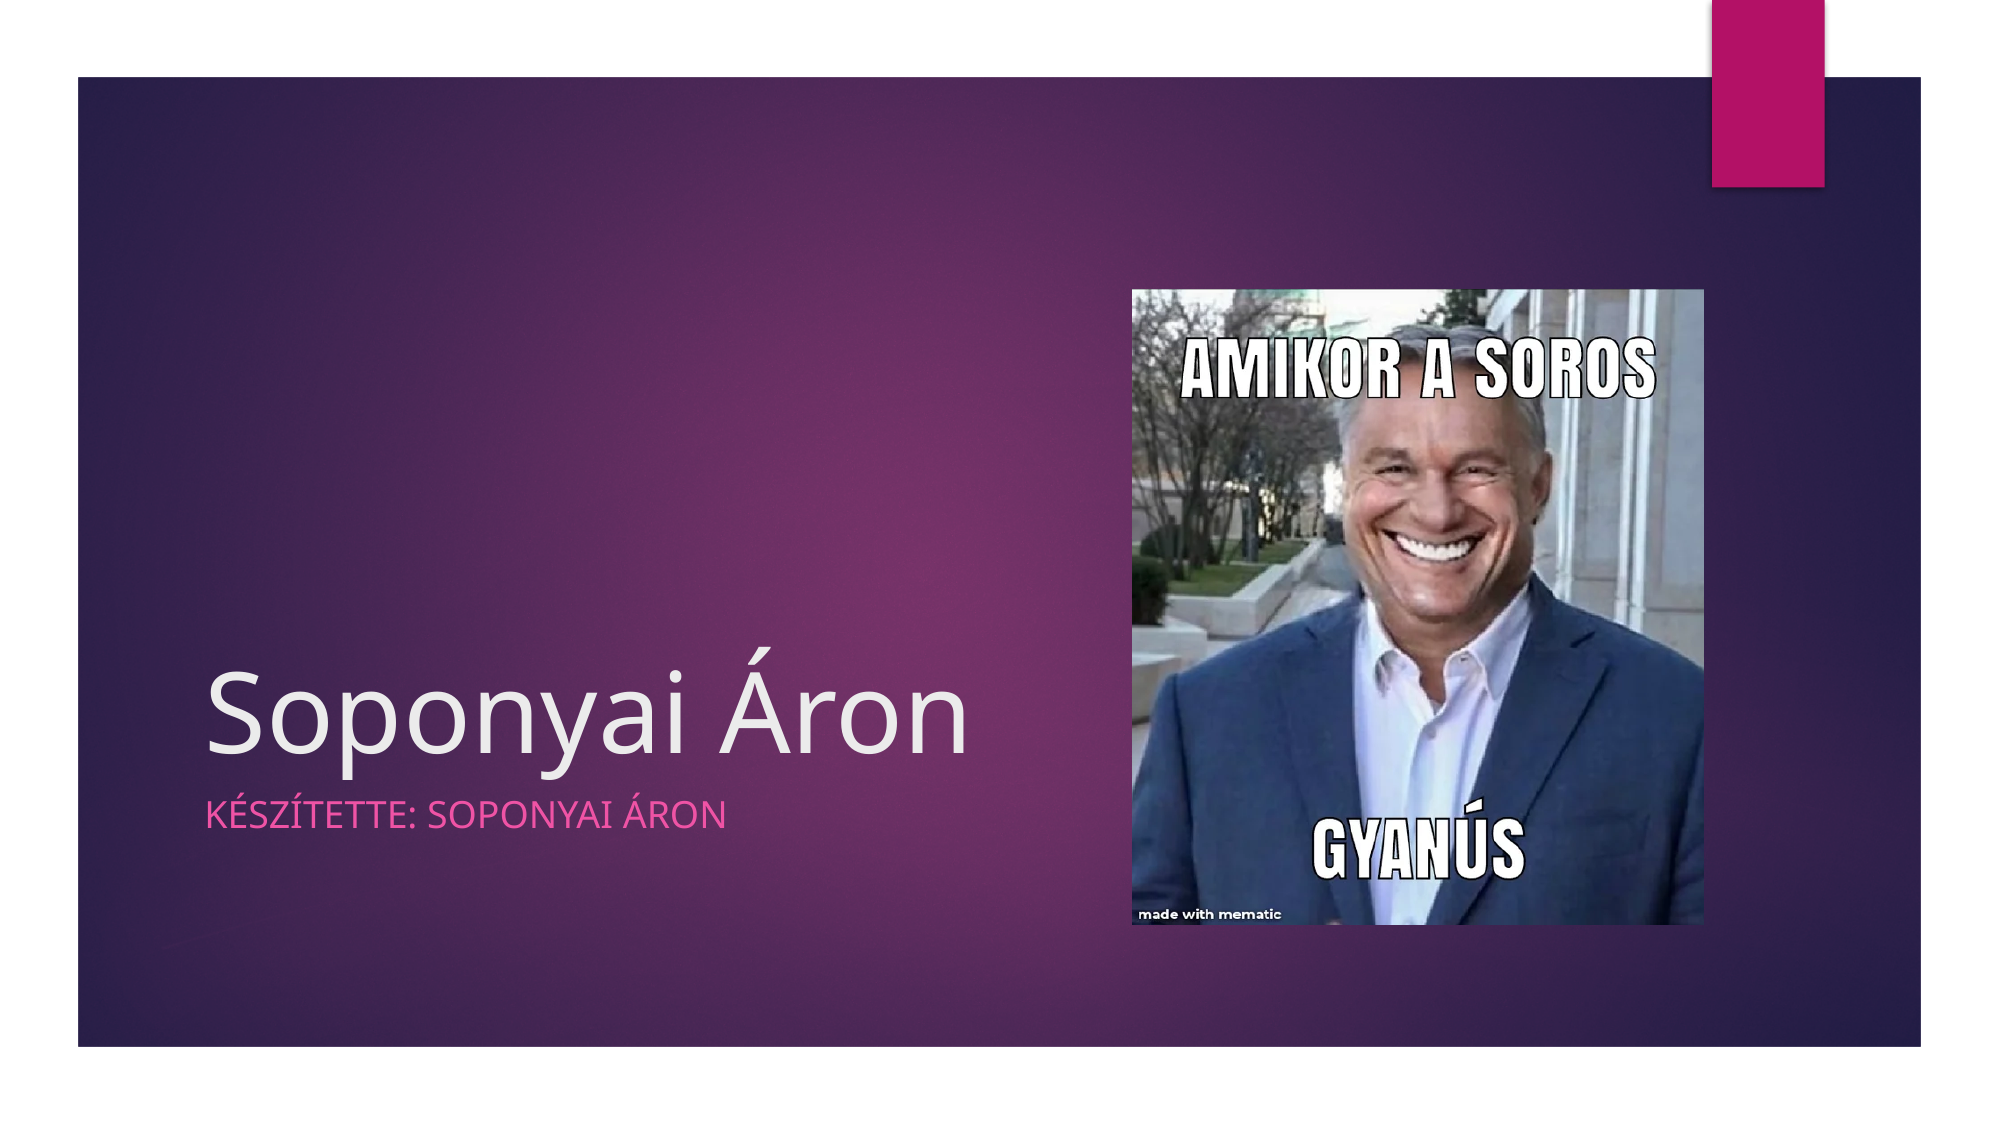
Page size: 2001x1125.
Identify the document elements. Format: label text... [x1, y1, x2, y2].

title Soponyai Áron [189, 344, 1126, 783]
subtitle Készítette: Soponyai Áron [189, 783, 1126, 925]
picture [1131, 289, 1704, 926]
